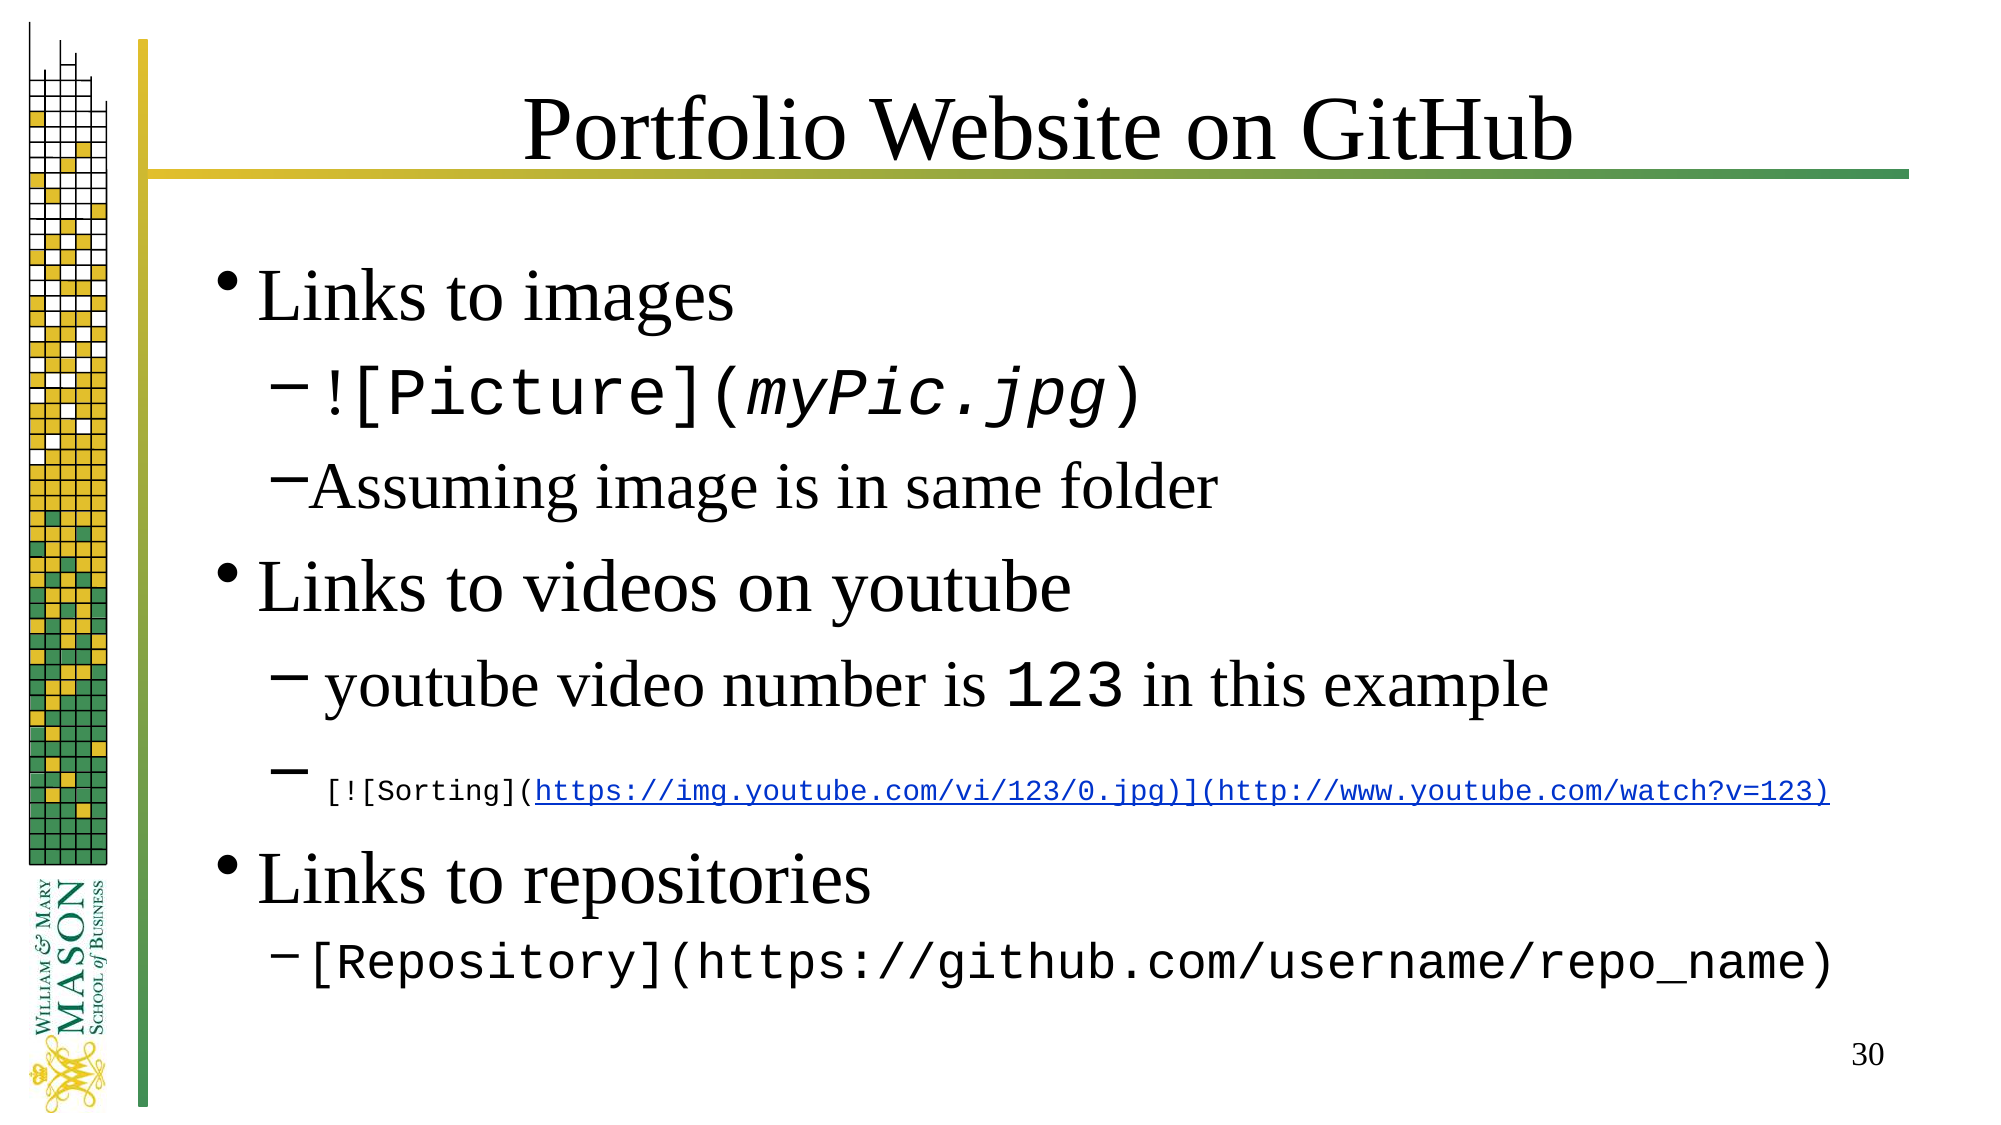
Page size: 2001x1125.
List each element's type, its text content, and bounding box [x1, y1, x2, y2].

slide_number 30 [1398, 1024, 1901, 1103]
title Portfolio Website on GitHub [200, 45, 1900, 200]
list Links to images ![Picture](myPic.jpg) Assuming image is in same folder Links to videos on youtube youtube video number is 123 in this example [![Sorting](https://img.youtube.com/vi/123/0.jpg)](http://www.youtube.com/watch?v=123) Links to repositories [Repository](https://github.com/username/repo_name) [200, 237, 2000, 1005]
picture [29, 879, 107, 1113]
